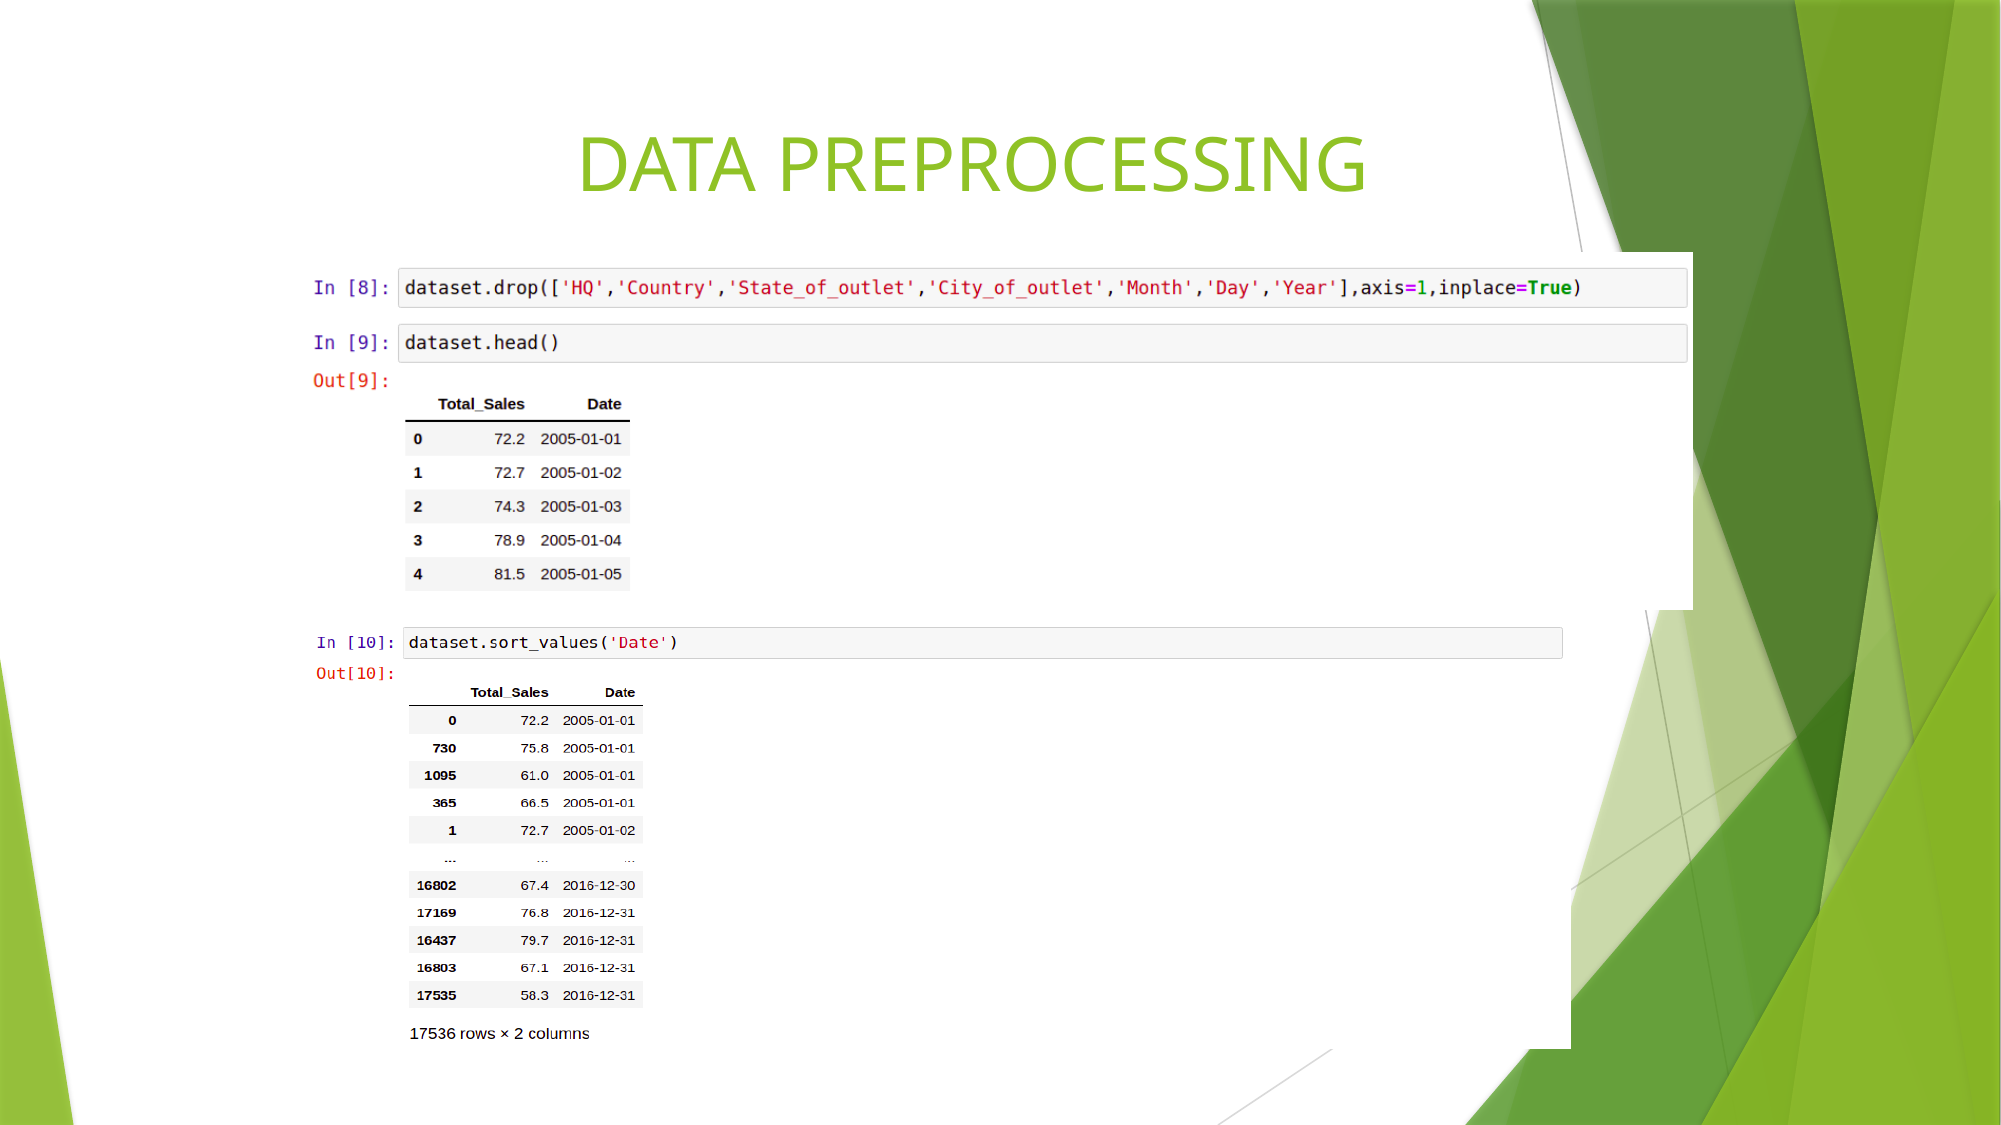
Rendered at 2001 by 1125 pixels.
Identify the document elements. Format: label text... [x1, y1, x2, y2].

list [281, 252, 1693, 611]
picture [291, 618, 1572, 1049]
title DATA PREPROCESSING [561, 108, 1972, 326]
